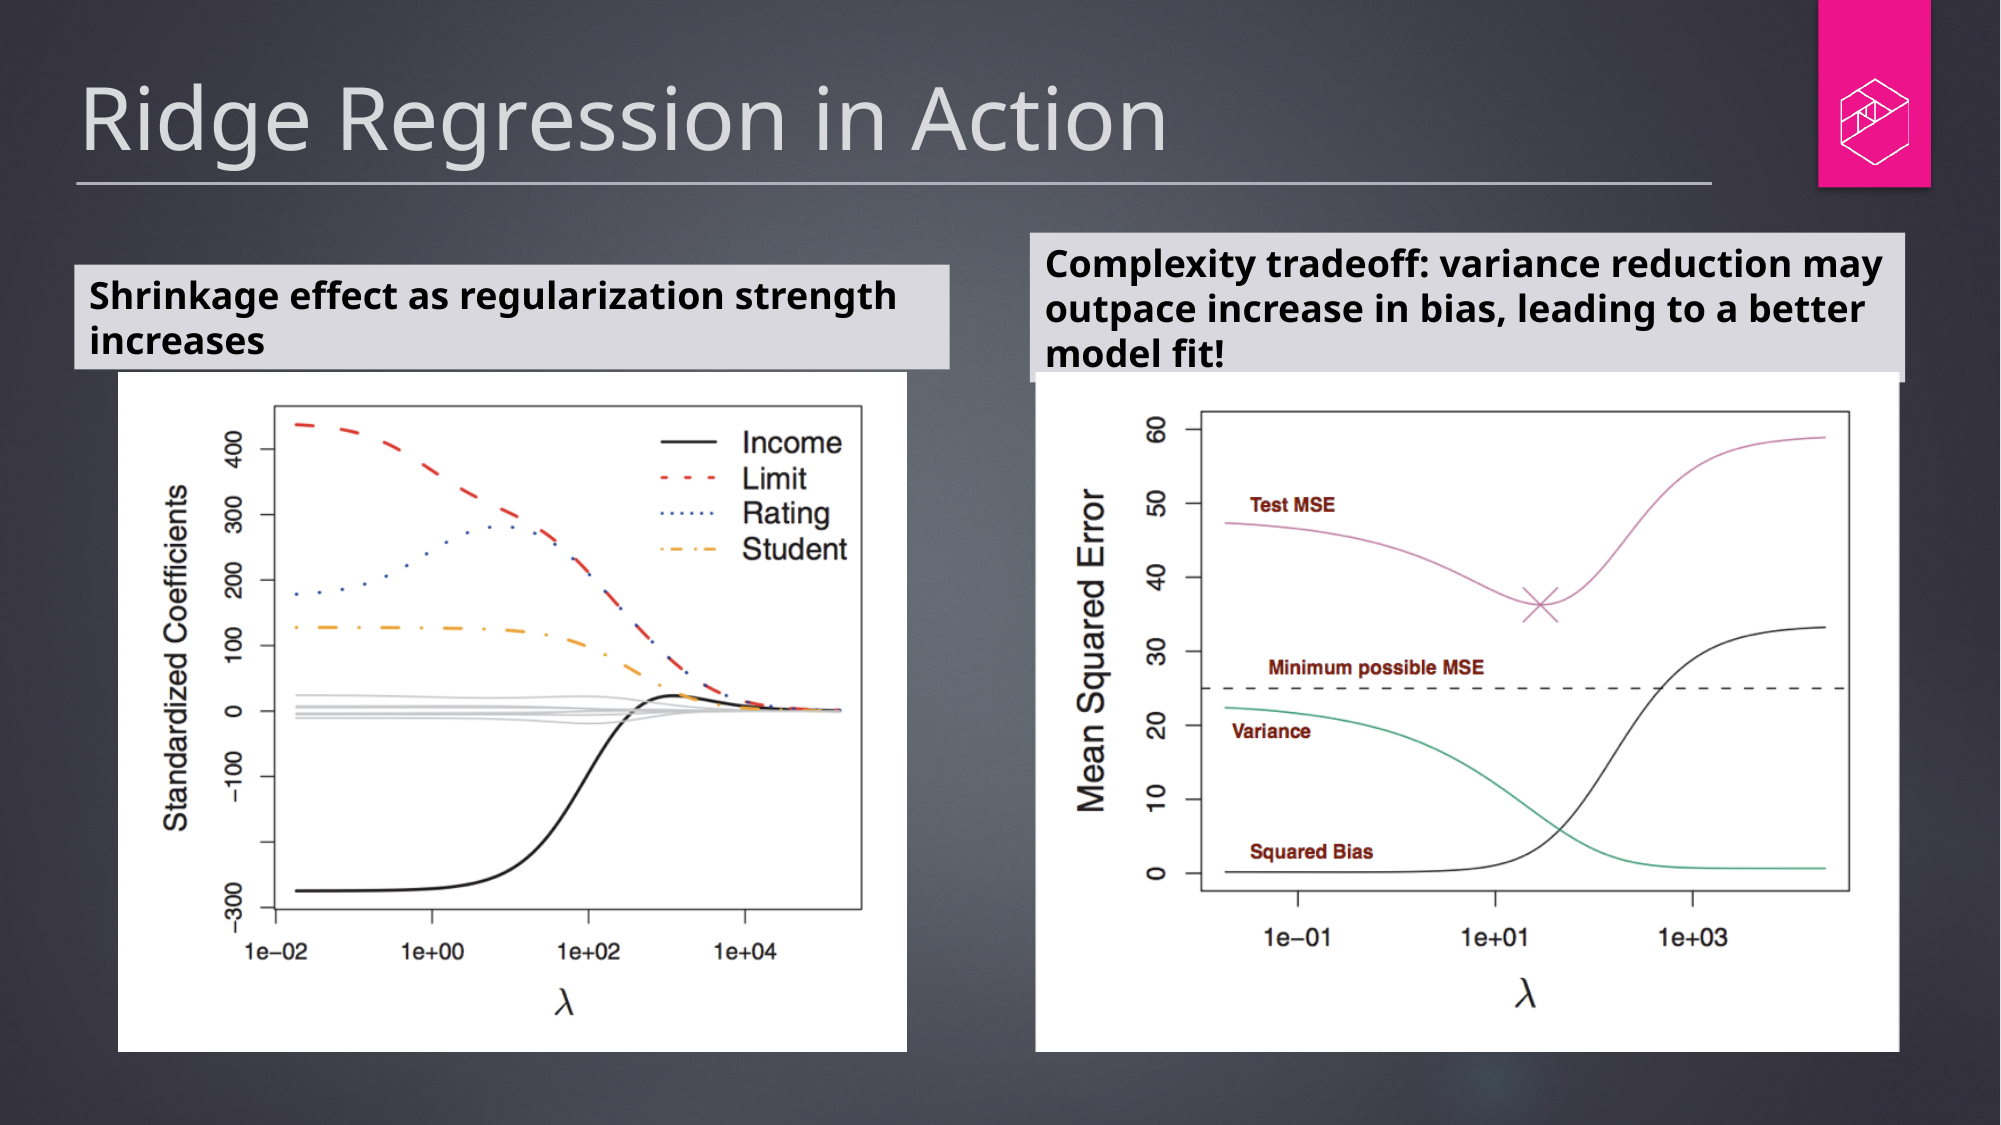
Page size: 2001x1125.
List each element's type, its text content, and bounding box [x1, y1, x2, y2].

picture [117, 372, 907, 1053]
title Ridge Regression in Action [63, 55, 1649, 218]
picture [1035, 372, 1900, 1125]
text_box Complexity tradeoff: variance reduction may outpace increase in bias, leading to a better model fit! [1029, 232, 1906, 380]
text_box Shrinkage effect as regularization strength increases [74, 264, 950, 370]
